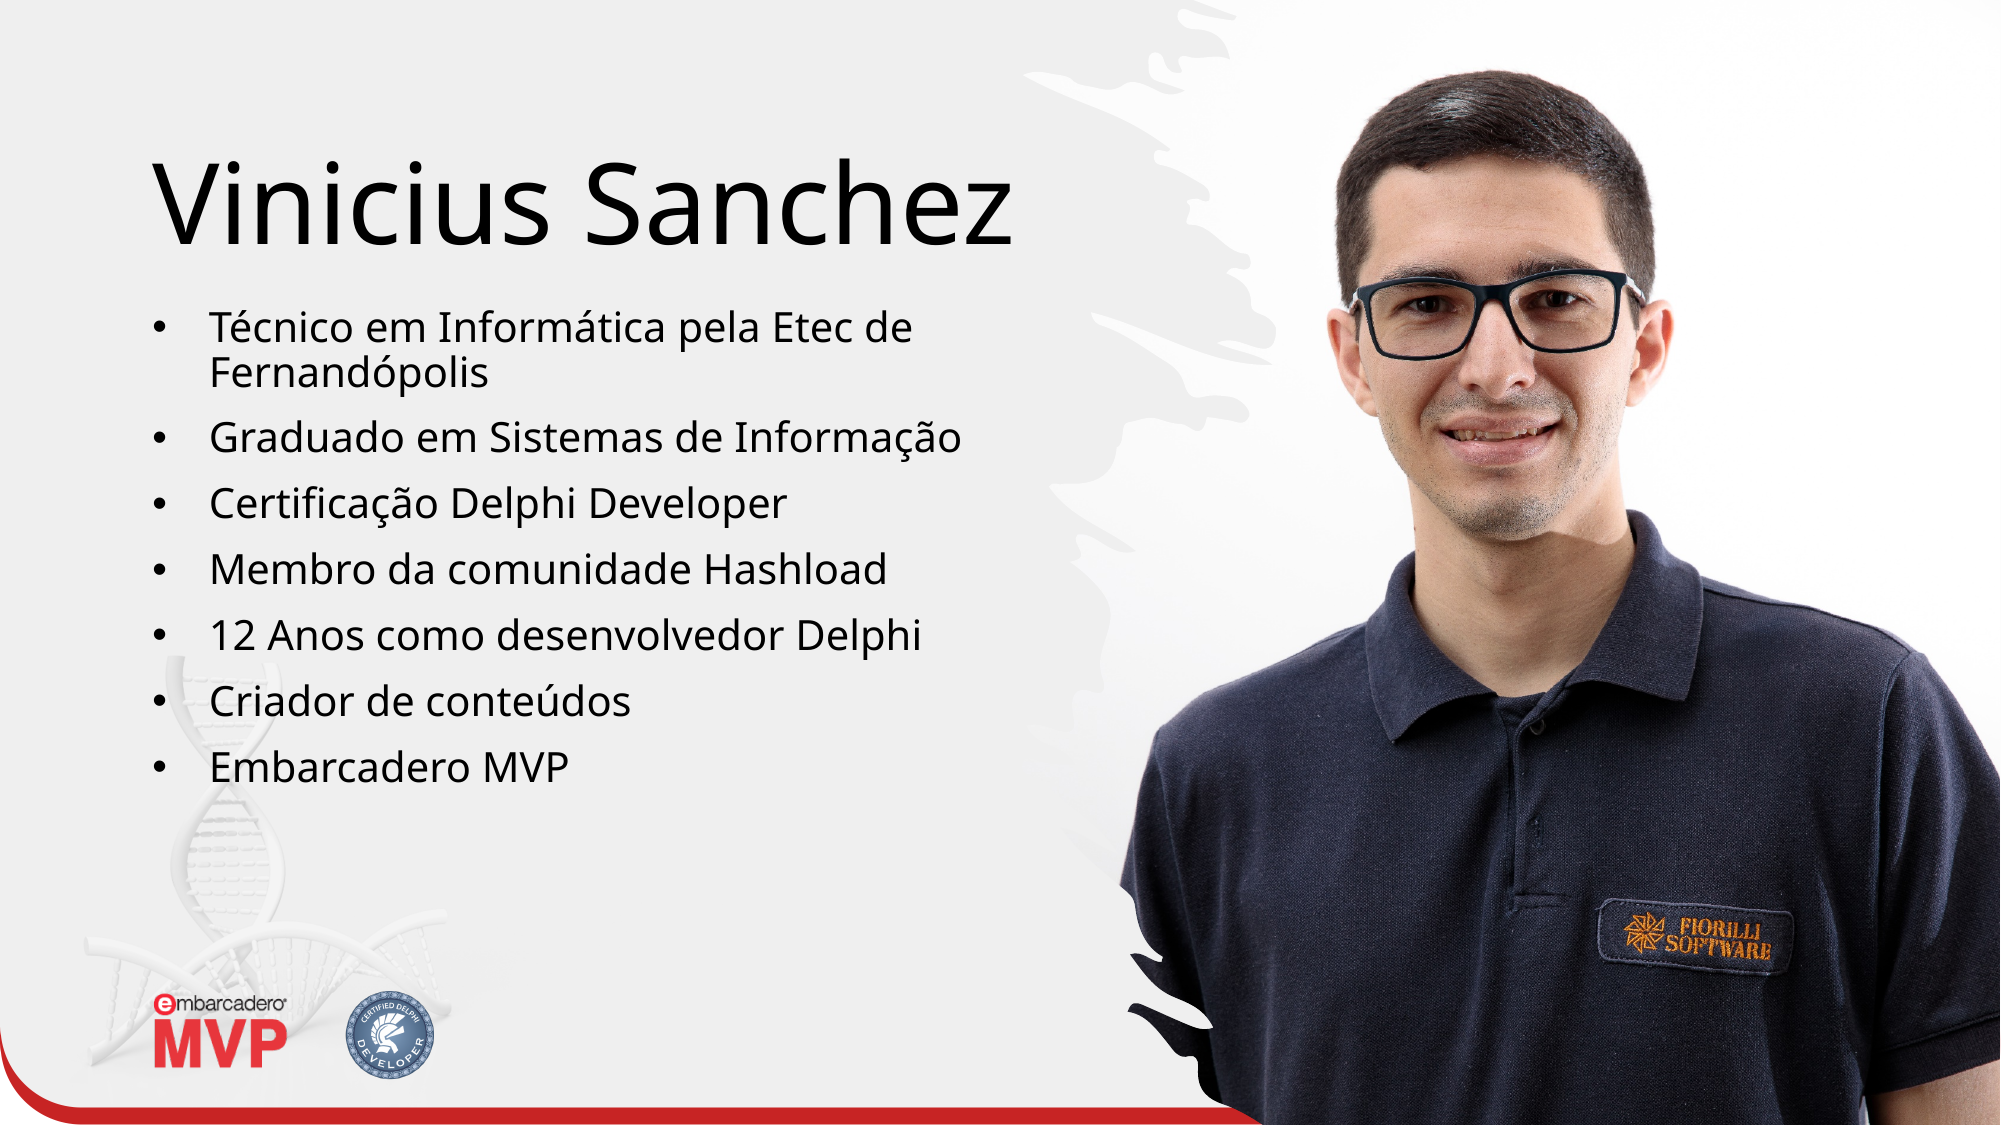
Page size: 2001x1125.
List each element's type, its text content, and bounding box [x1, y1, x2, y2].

picture [0, 0, 2001, 1125]
text_box Vinicius Sanchez [137, 59, 1021, 298]
text_box Técnico em Informática pela Etec de Fernandópolis Graduado em Sistemas de Informação Certificação Delphi Developer Membro da comunidade Hashload 12 Anos como desenvolvedor Delphi Criador de conteúdos Embarcadero MVP [137, 298, 1021, 1014]
